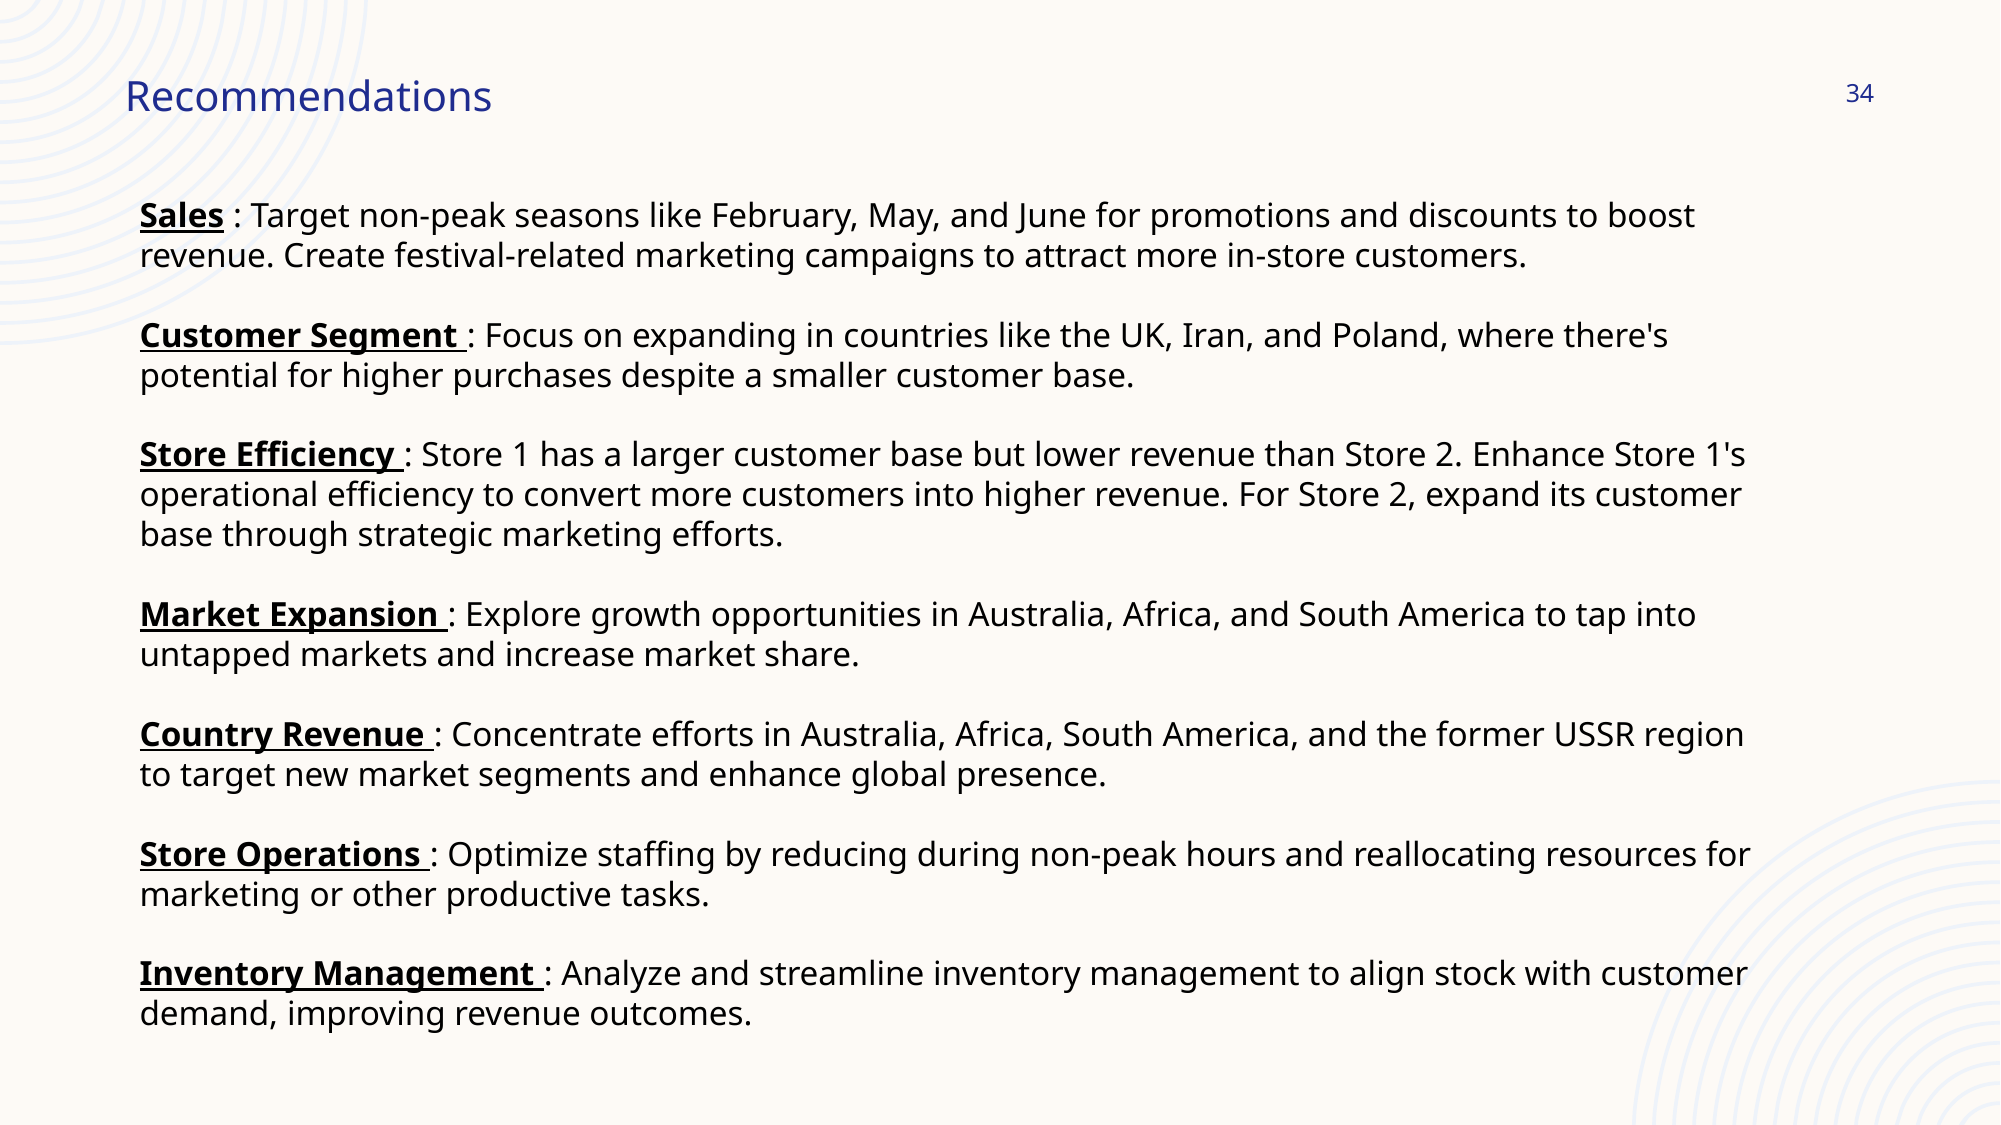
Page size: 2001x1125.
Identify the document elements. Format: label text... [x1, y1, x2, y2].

text_box Sales : Target non-peak seasons like February, May, and June for promotions and discounts to boost revenue. Create festival-related marketing campaigns to attract more in-store customers. Customer Segment : Focus on expanding in countries like the UK, Iran, and Poland, where there's potential for higher purchases despite a smaller customer base. Store Efficiency : Store 1 has a larger customer base but lower revenue than Store 2. Enhance Store 1's operational efficiency to convert more customers into higher revenue. For Store 2, expand its customer base through strategic marketing efforts. Market Expansion : Explore growth opportunities in Australia, Africa, and South America to tap into untapped markets and increase market share. Country Revenue : Concentrate efforts in Australia, Africa, South America, and the former USSR region to target new market segments and enhance global presence. Store Operations : Optimize staffing by reducing during non-peak hours and reallocating resources for marketing or other productive tasks. Inventory Management : Analyze and streamline inventory management to align stock with customer demand, improving revenue outcomes. [124, 146, 1794, 1040]
footer Recommendations [124, 75, 650, 116]
slide_number 34 [1712, 75, 1875, 116]
